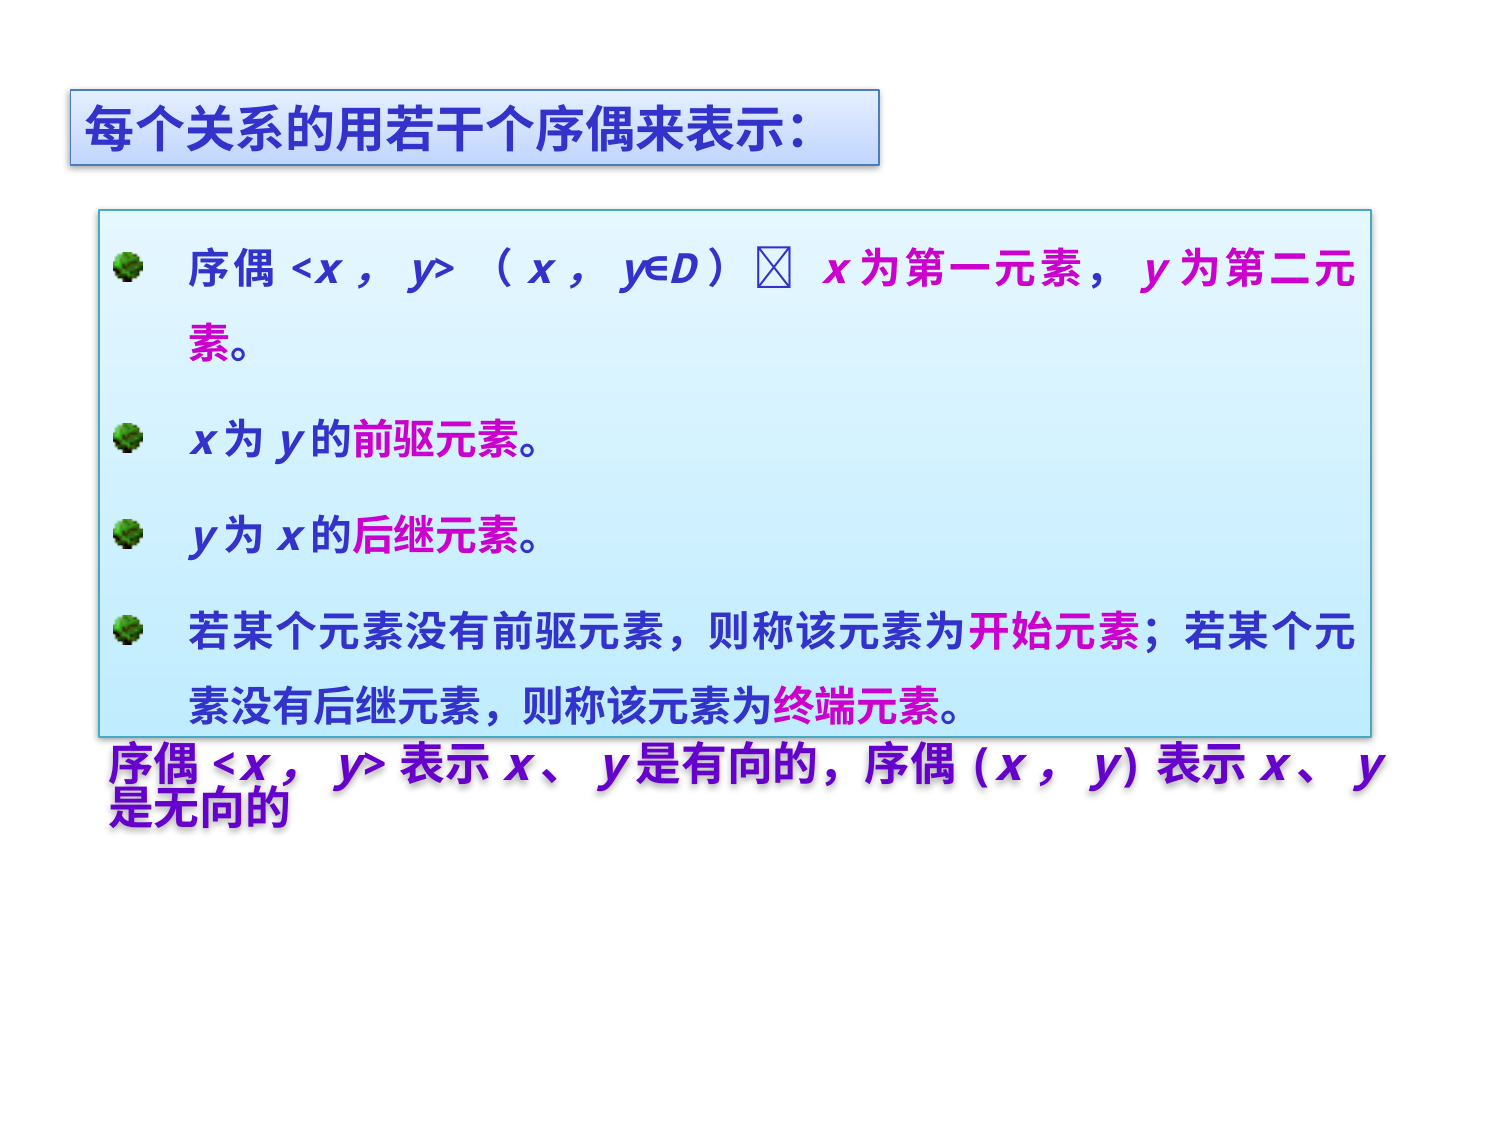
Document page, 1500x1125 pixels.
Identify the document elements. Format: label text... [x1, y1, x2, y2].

picture [113, 615, 143, 645]
picture [113, 252, 143, 282]
text_box 序偶<x，y>（x，y∈D） x为第一元素，y为第二元素。 x为y的前驱元素。 y为x的后继元素。 若某个元素没有前驱元素，则称该元素为开始元素；若某个元素没有后继元素，则称该元素为终端元素。 [98, 209, 1372, 737]
text_box 序偶<x，y>表示x、y是有向的，序偶(x，y)表示x、y是无向的 [93, 738, 1418, 841]
picture [113, 519, 143, 549]
text_box 每个关系的用若干个序偶来表示： [70, 89, 880, 166]
picture [113, 423, 143, 453]
